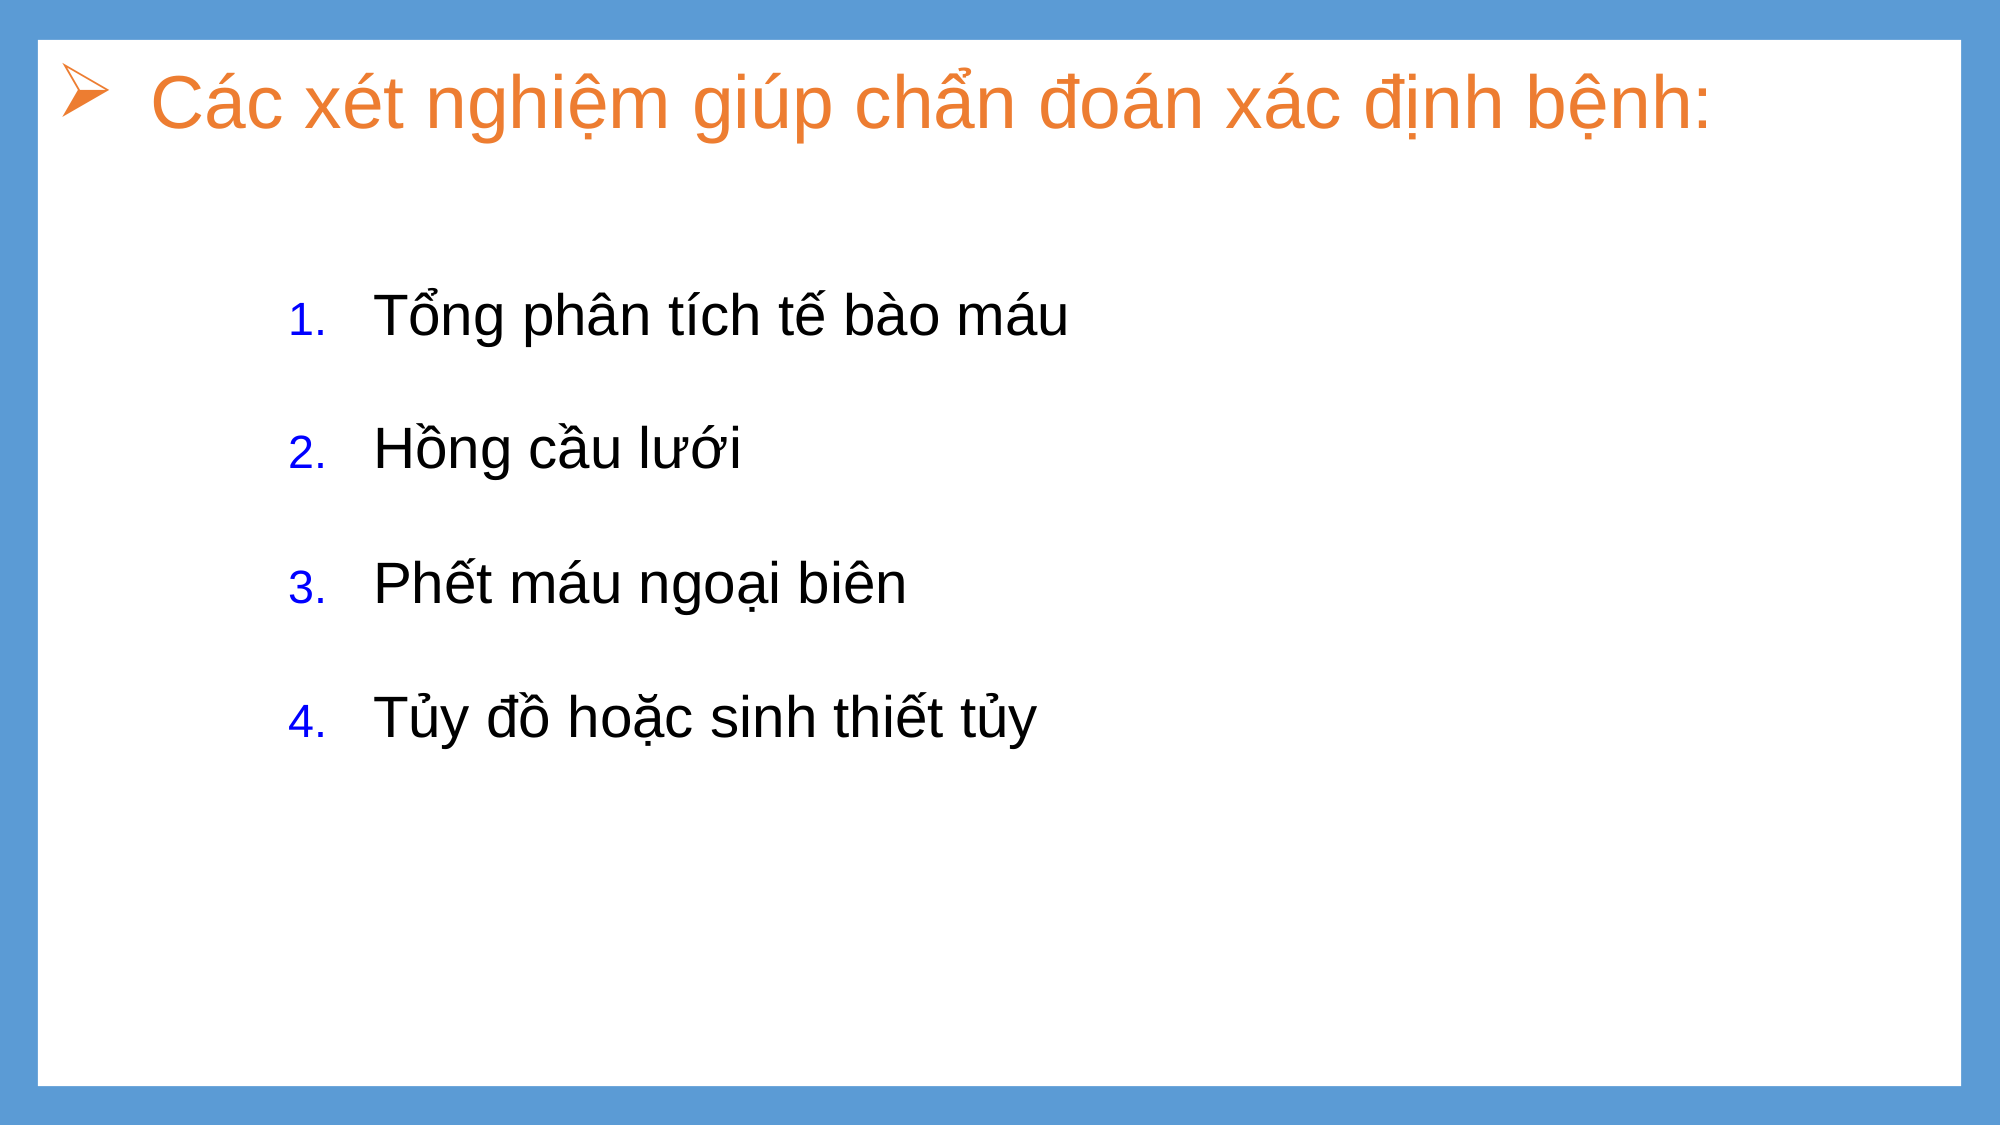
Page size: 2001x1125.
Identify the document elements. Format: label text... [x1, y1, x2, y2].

title Các xét nghiệm giúp chẩn đoán xác định bệnh: [41, 40, 1961, 167]
text_box [55, 169, 1948, 397]
list Tổng phân tích tế bào máu Hồng cầu lưới Phết máu ngoại biên Tủy đồ hoặc sinh thiết tủy [273, 234, 1173, 850]
